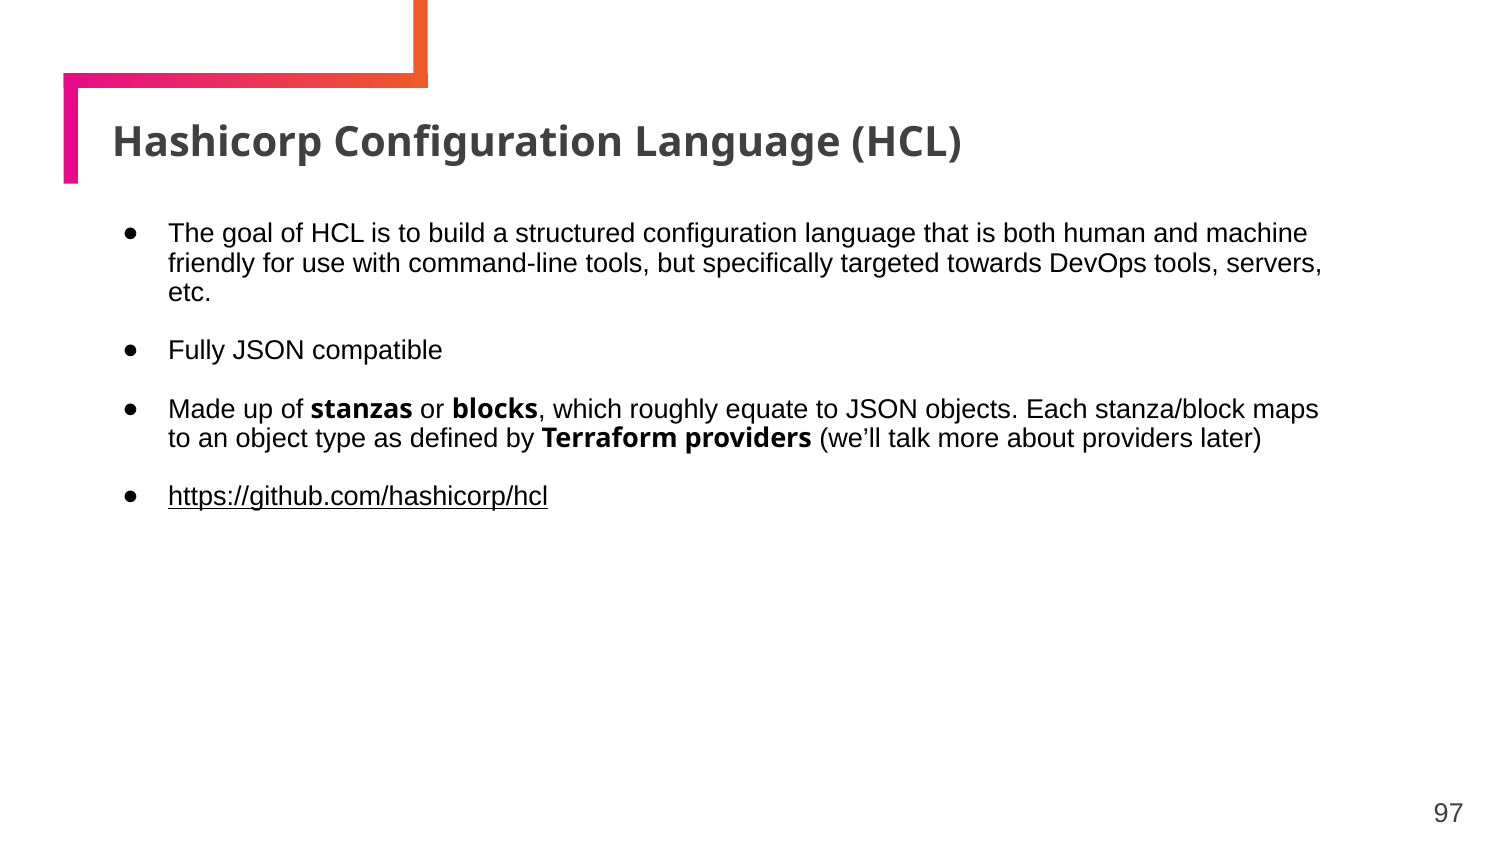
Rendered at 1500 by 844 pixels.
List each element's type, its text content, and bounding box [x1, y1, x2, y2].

slide_number 97 [1403, 779, 1494, 844]
subtitle The goal of HCL is to build a structured configuration language that is both human and machine friendly for use with command-line tools, but specifically targeted towards DevOps tools, servers, etc. Fully JSON compatible Made up of stanzas or blocks, which roughly equate to JSON objects. Each stanza/block maps to an object type as defined by Terraform providers (we’ll talk more about providers later) https://github.com/hashicorp/hcl [100, 213, 1352, 735]
title Hashicorp Configuration Language (HCL) [100, 117, 1455, 169]
